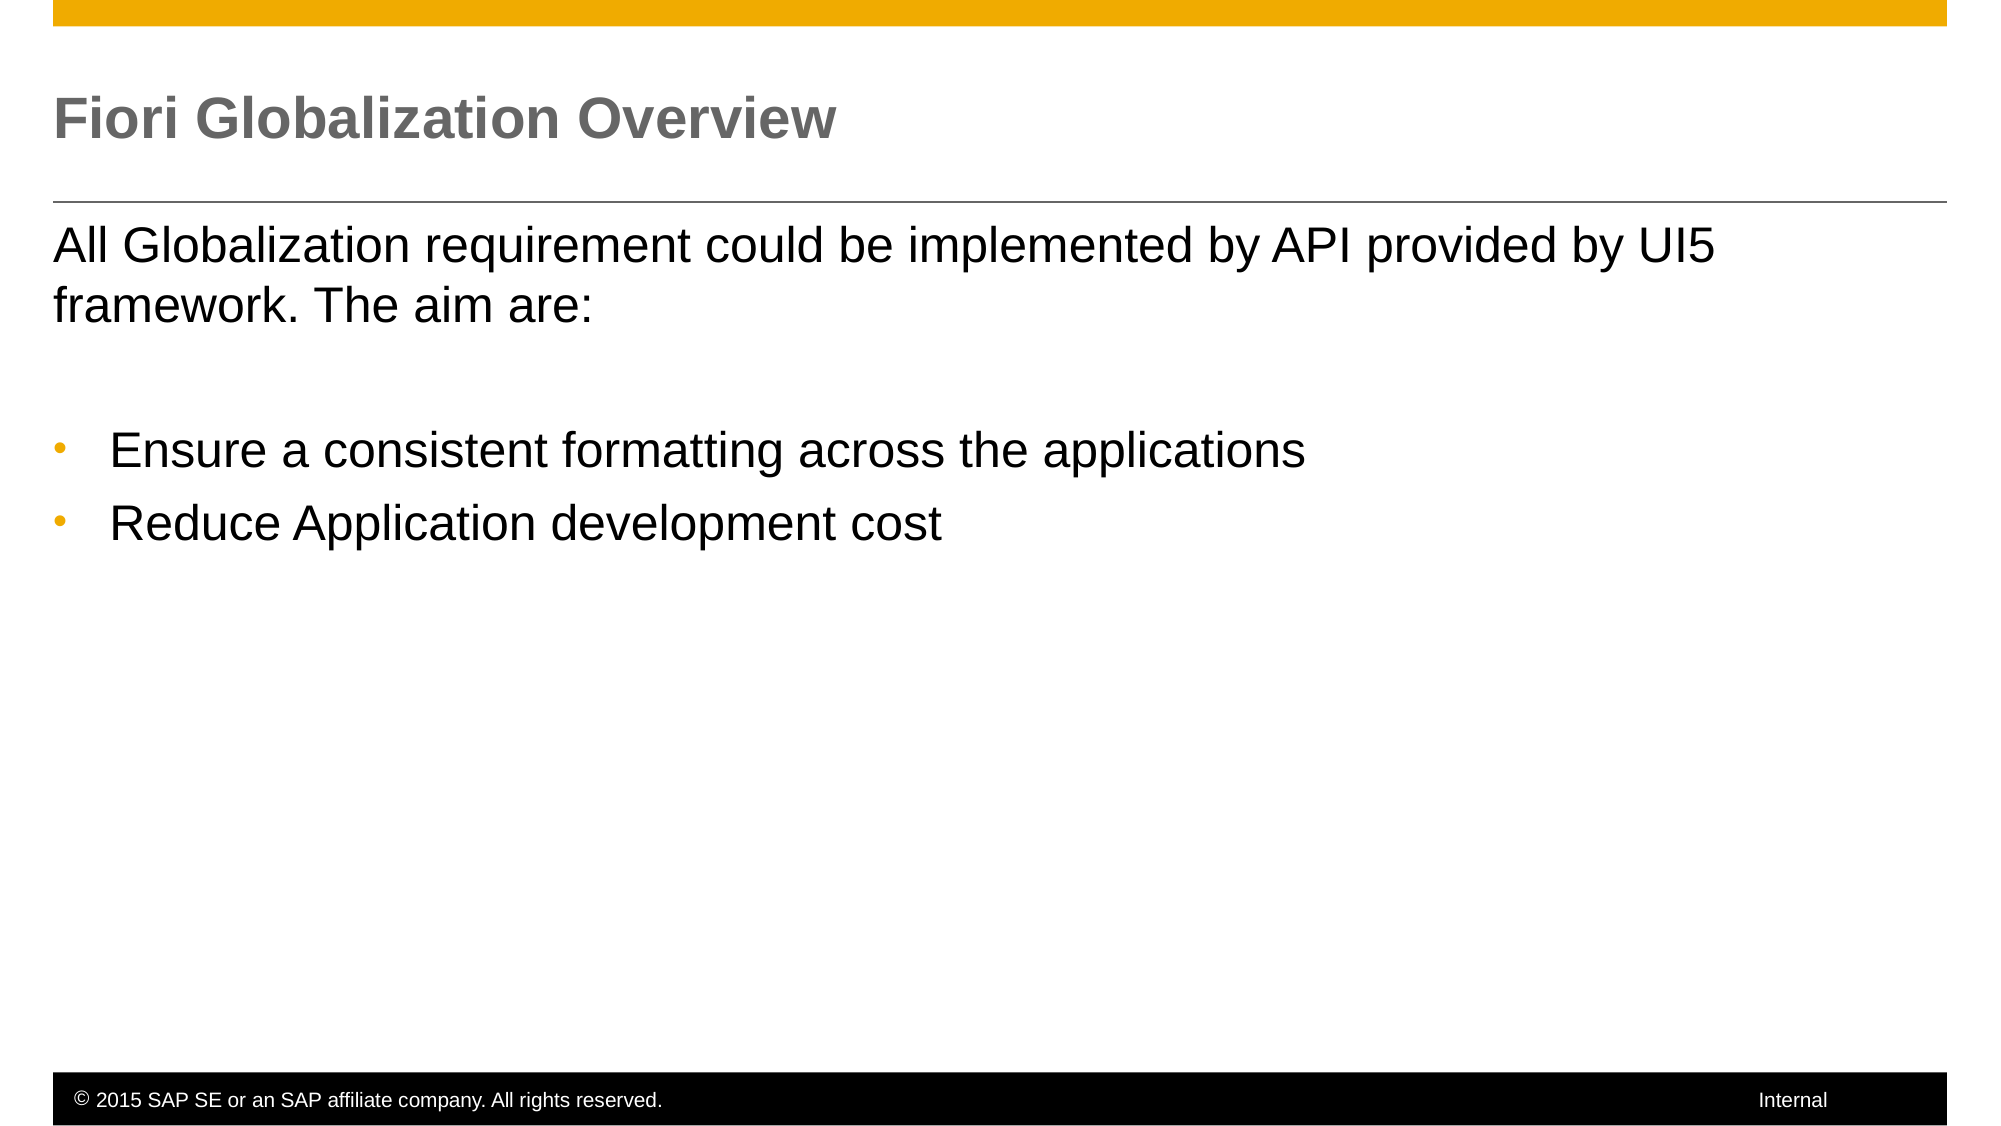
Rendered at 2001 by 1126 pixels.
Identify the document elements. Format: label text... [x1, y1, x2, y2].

title Fiori Globalization Overview [53, 53, 1947, 178]
text_box All Globalization requirement could be implemented by API provided by UI5 framework. The aim are: Ensure a consistent formatting across the applications Reduce Application development cost [53, 212, 1947, 696]
